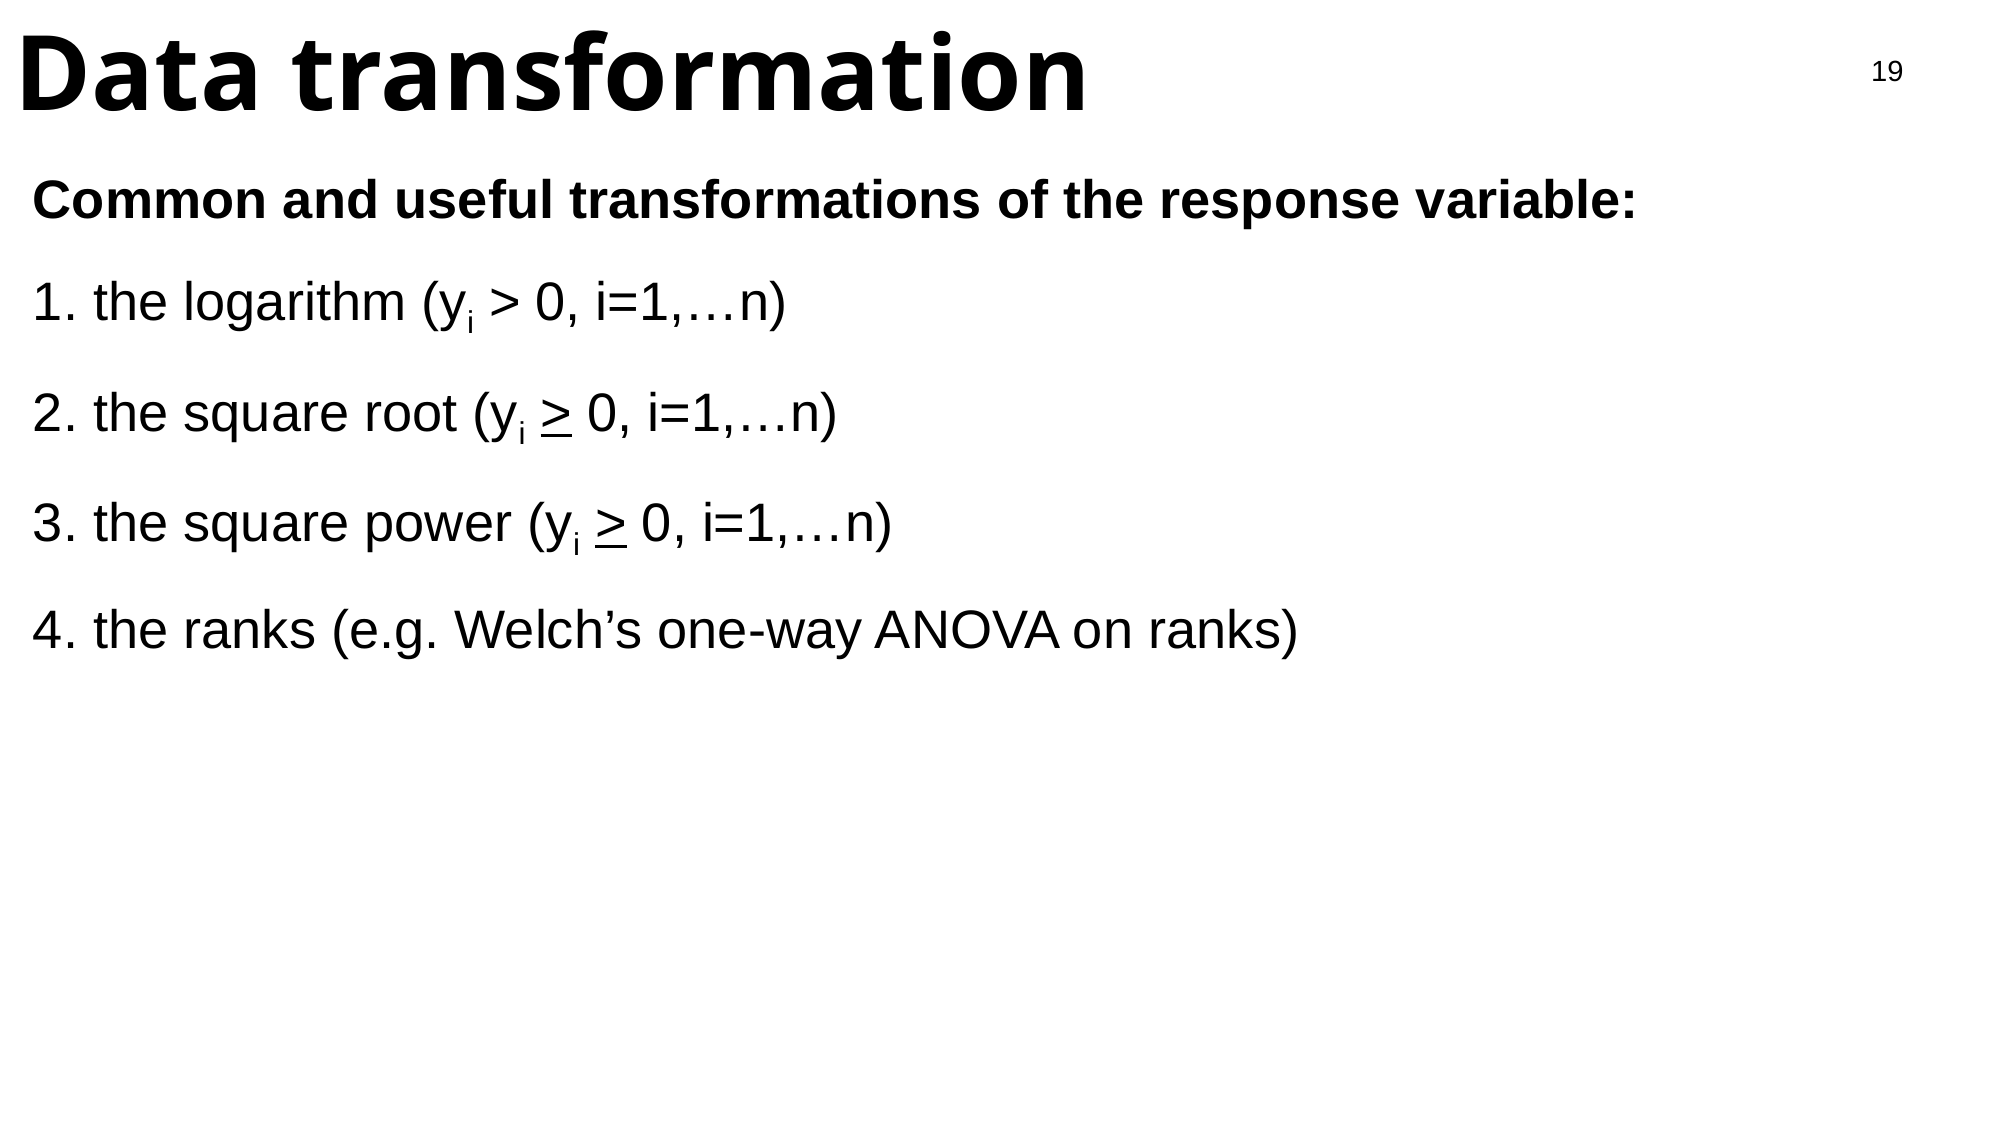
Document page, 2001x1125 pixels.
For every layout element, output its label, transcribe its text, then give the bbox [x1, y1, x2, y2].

text_box 19 [1856, 44, 1955, 105]
text_box Common and useful transformations of the response variable: 1. the logarithm (yi > 0, i=1,…n) 2. the square root (yi > 0, i=1,…n) 3. the square power (yi > 0, i=1,…n) 4. the ranks (e.g. Welch’s one-way ANOVA on ranks) [18, 156, 1993, 667]
text_box Data transformation [0, 0, 1503, 139]
